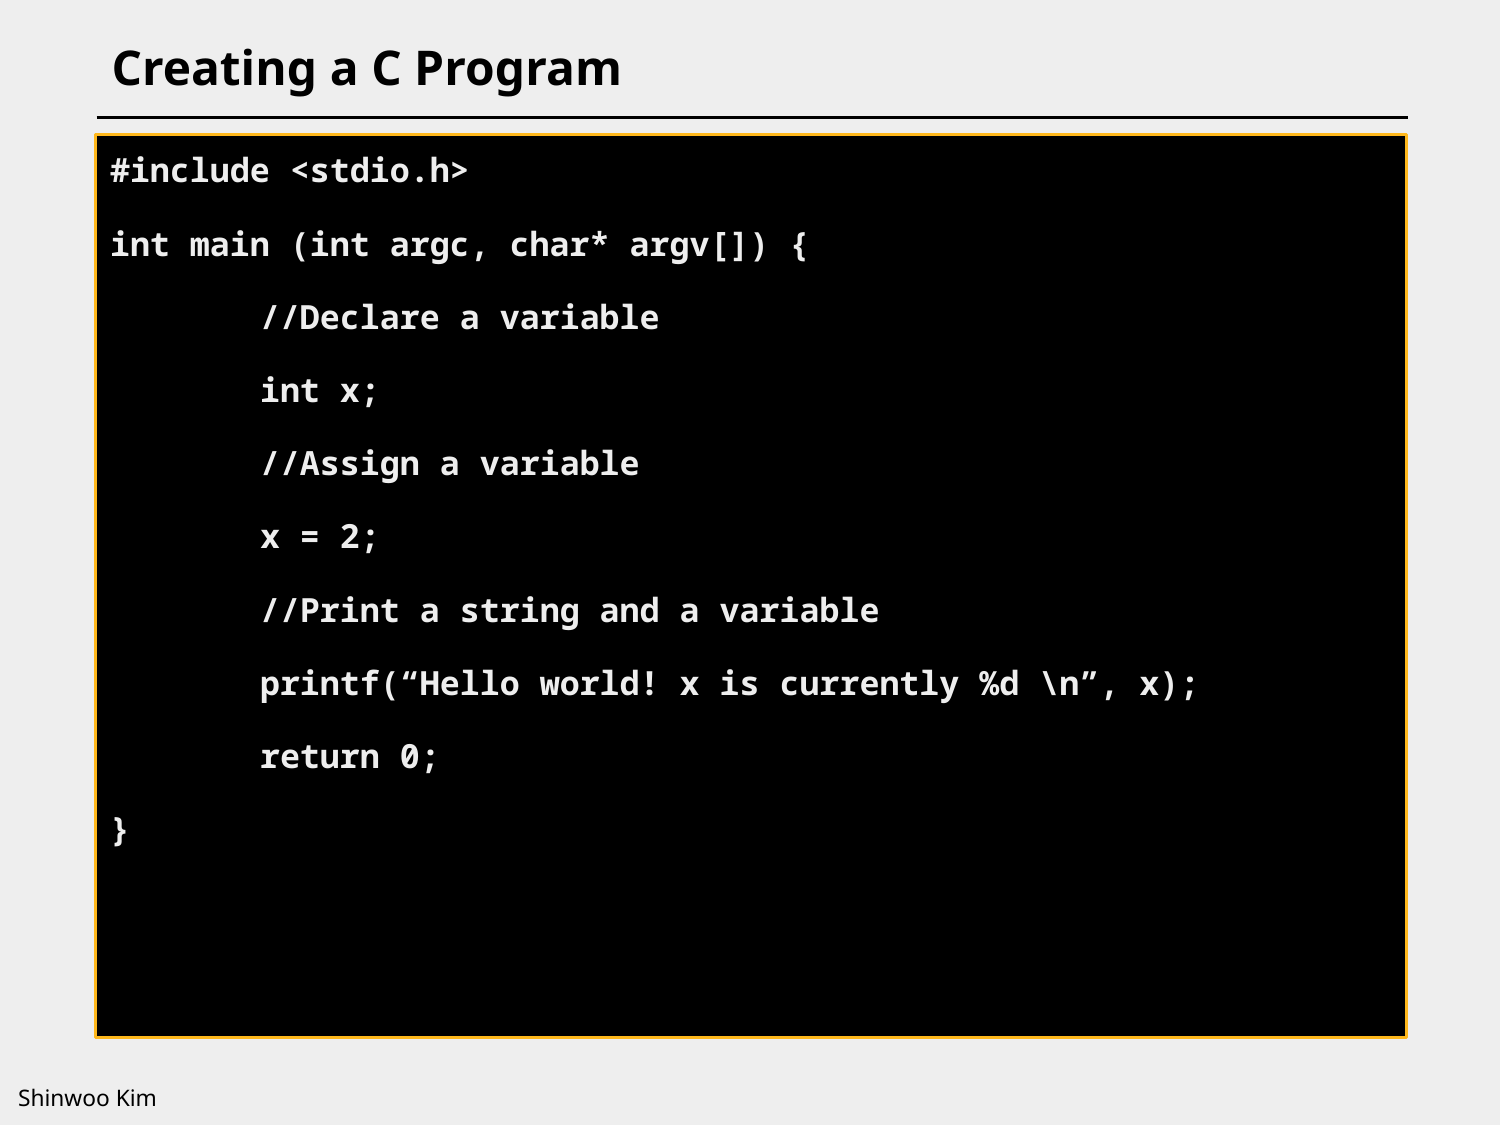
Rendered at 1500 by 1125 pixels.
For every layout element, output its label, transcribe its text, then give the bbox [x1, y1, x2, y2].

list #include <stdio.h> int main (int argc, char* argv[]) { //Declare a variable int x; //Assign a variable x = 2; //Print a string and a variable printf(“Hello world! x is currently %d \n”, x); return 0; } [95, 134, 1407, 1038]
title Creating a C Program [93, 4, 1407, 114]
